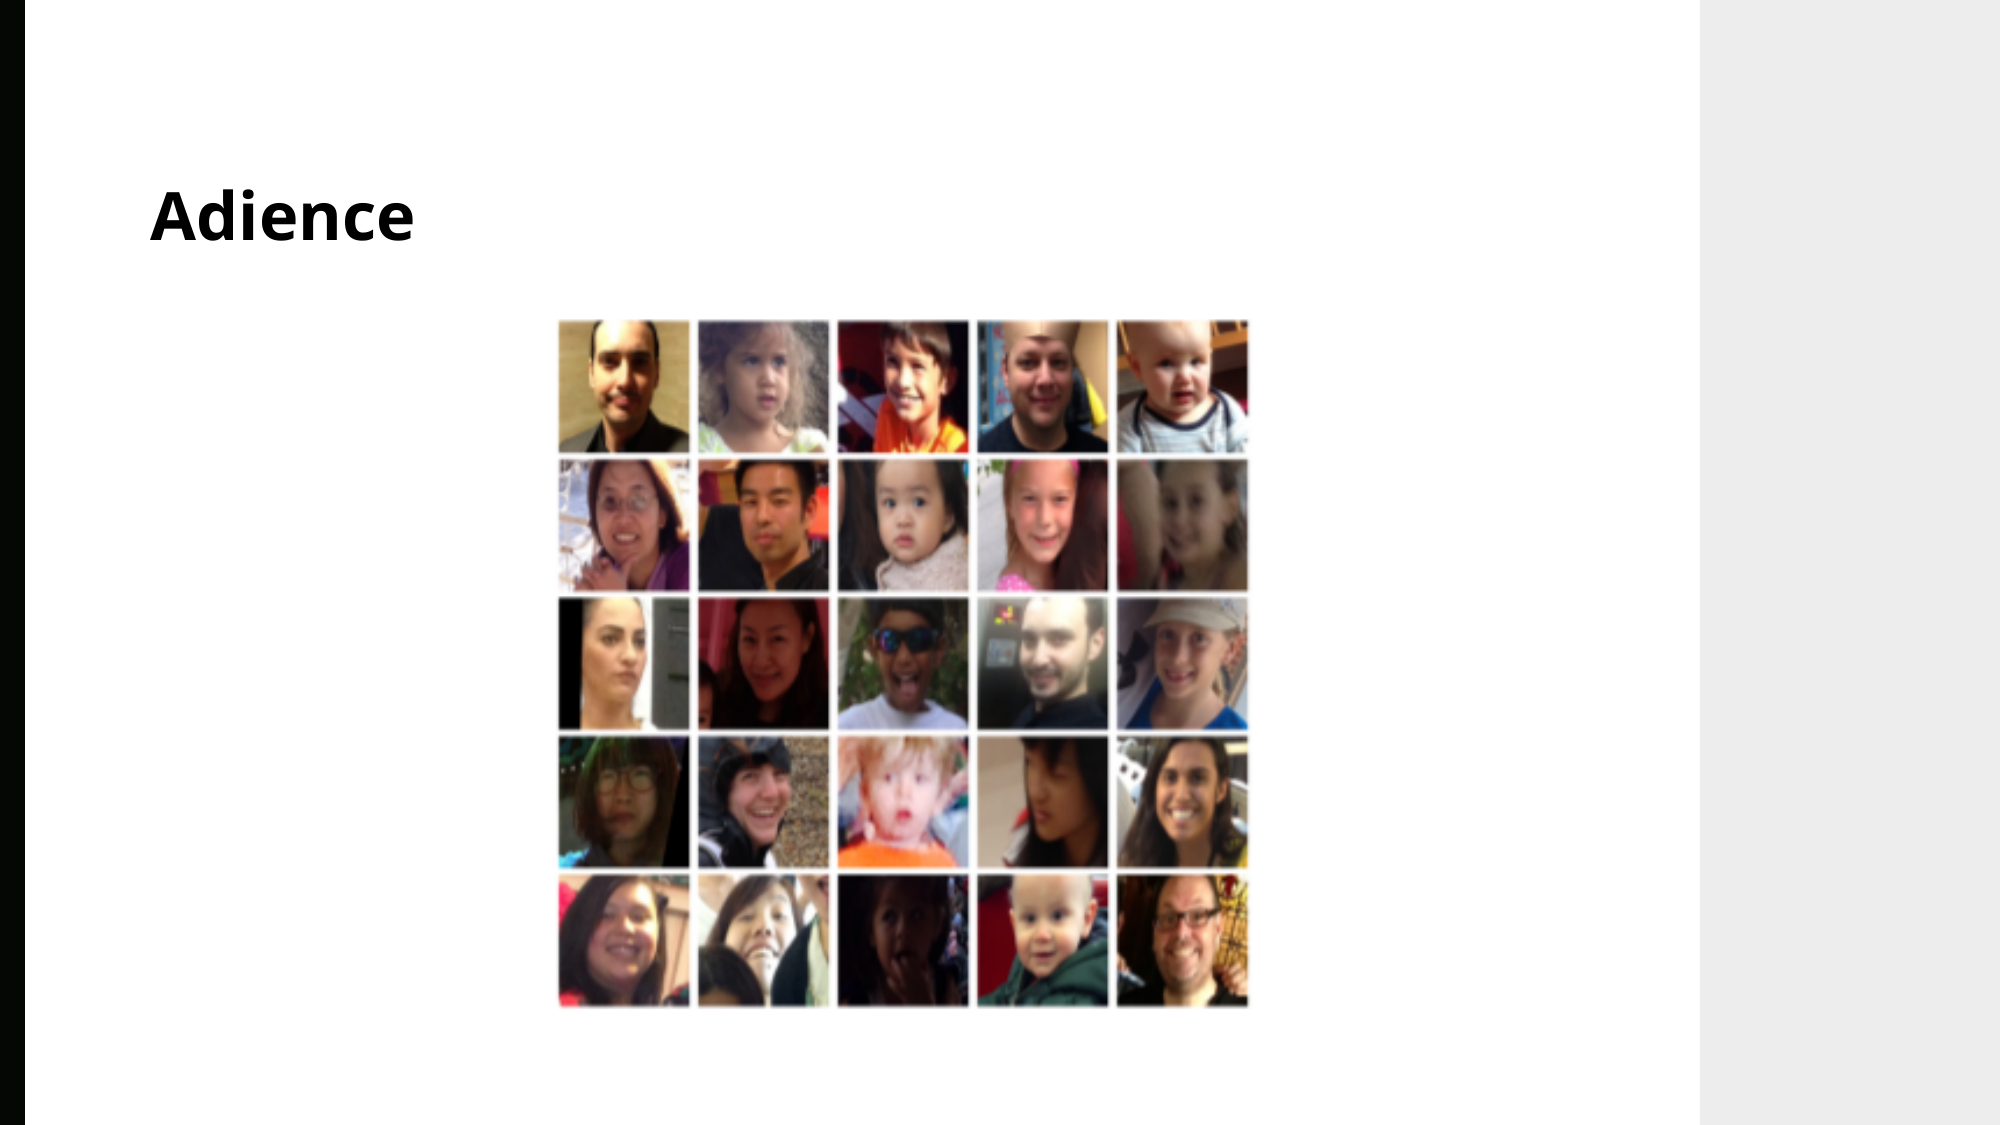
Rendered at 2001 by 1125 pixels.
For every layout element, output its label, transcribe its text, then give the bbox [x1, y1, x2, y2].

picture [526, 294, 1272, 1031]
text_box Adience [136, 166, 1663, 262]
